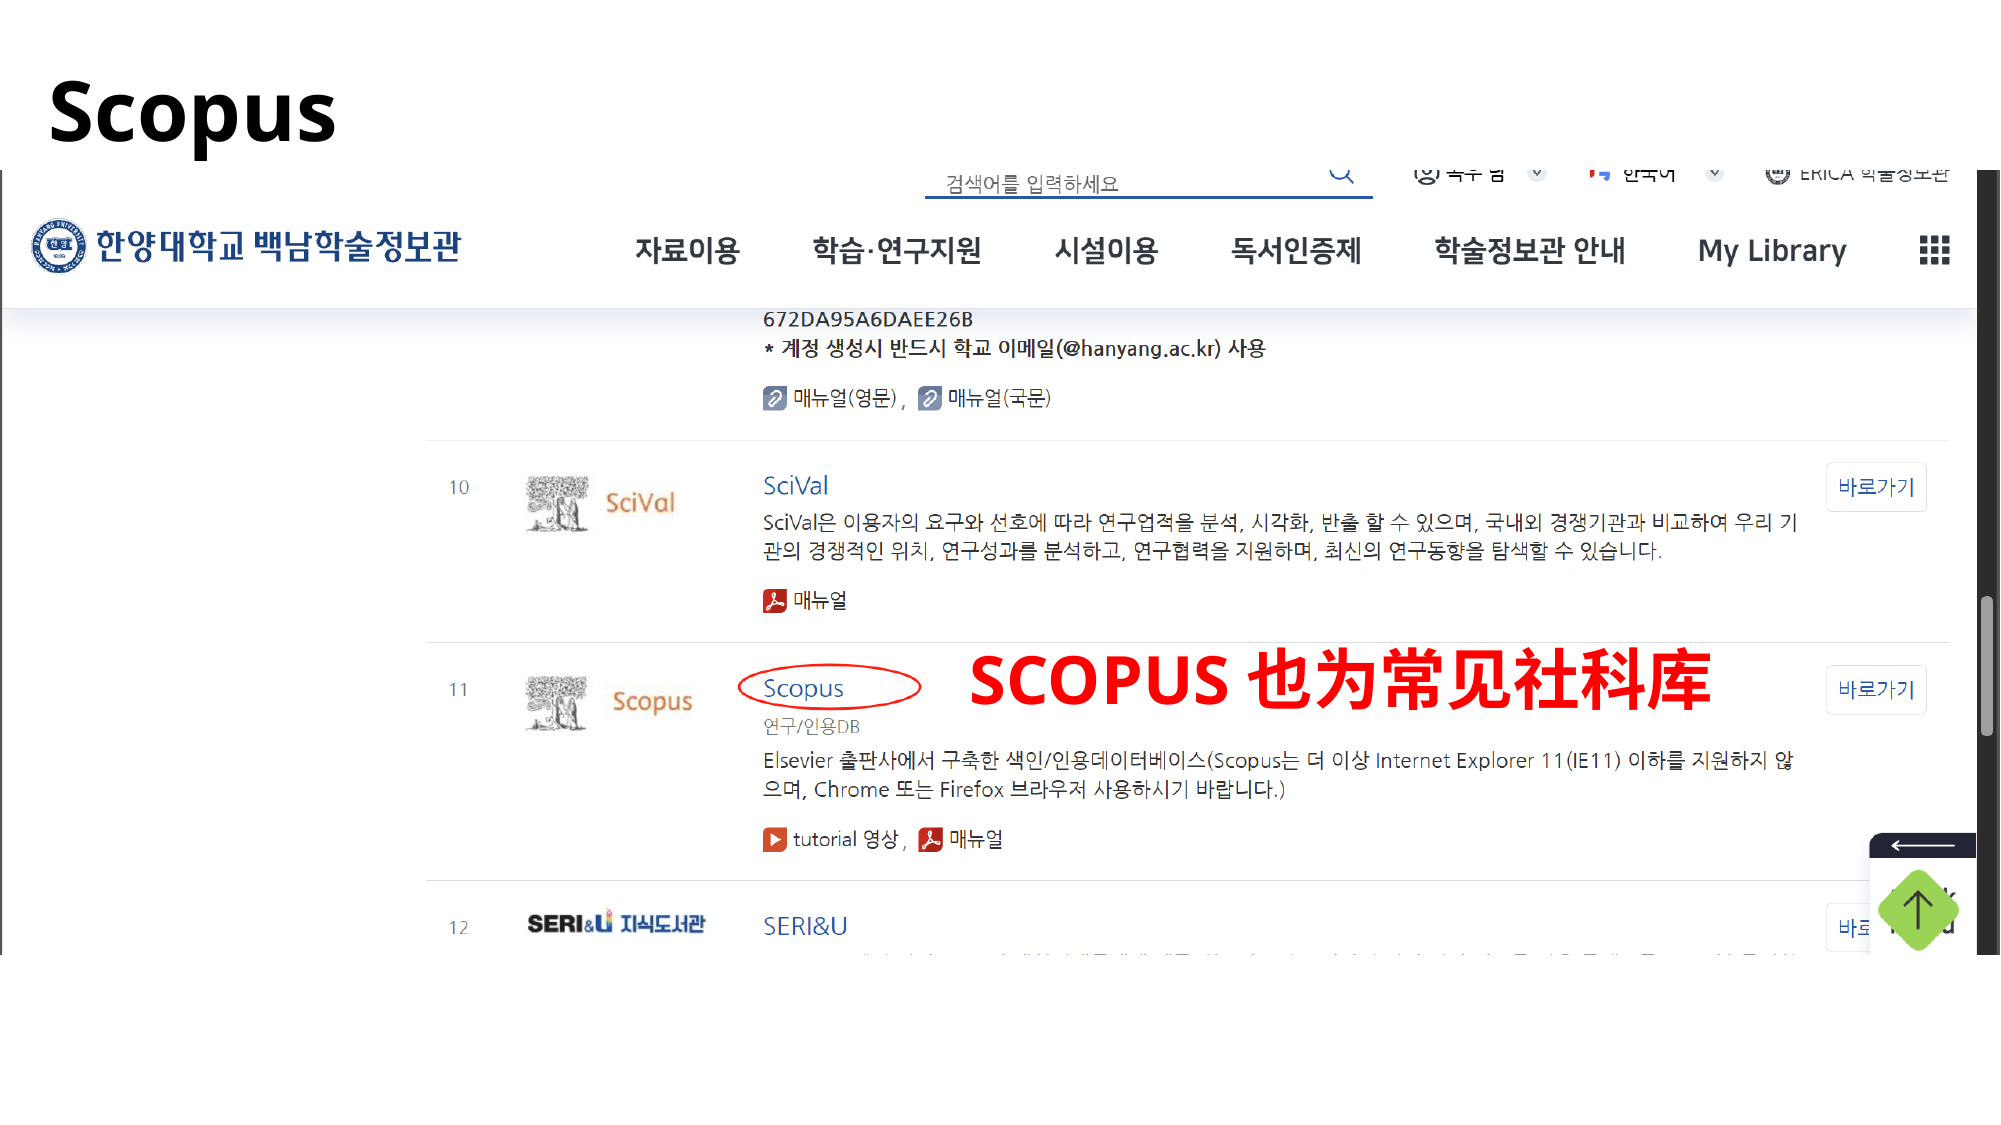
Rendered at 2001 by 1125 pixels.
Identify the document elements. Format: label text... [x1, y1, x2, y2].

picture [0, 170, 2000, 955]
text_box Scopus [34, 50, 353, 165]
